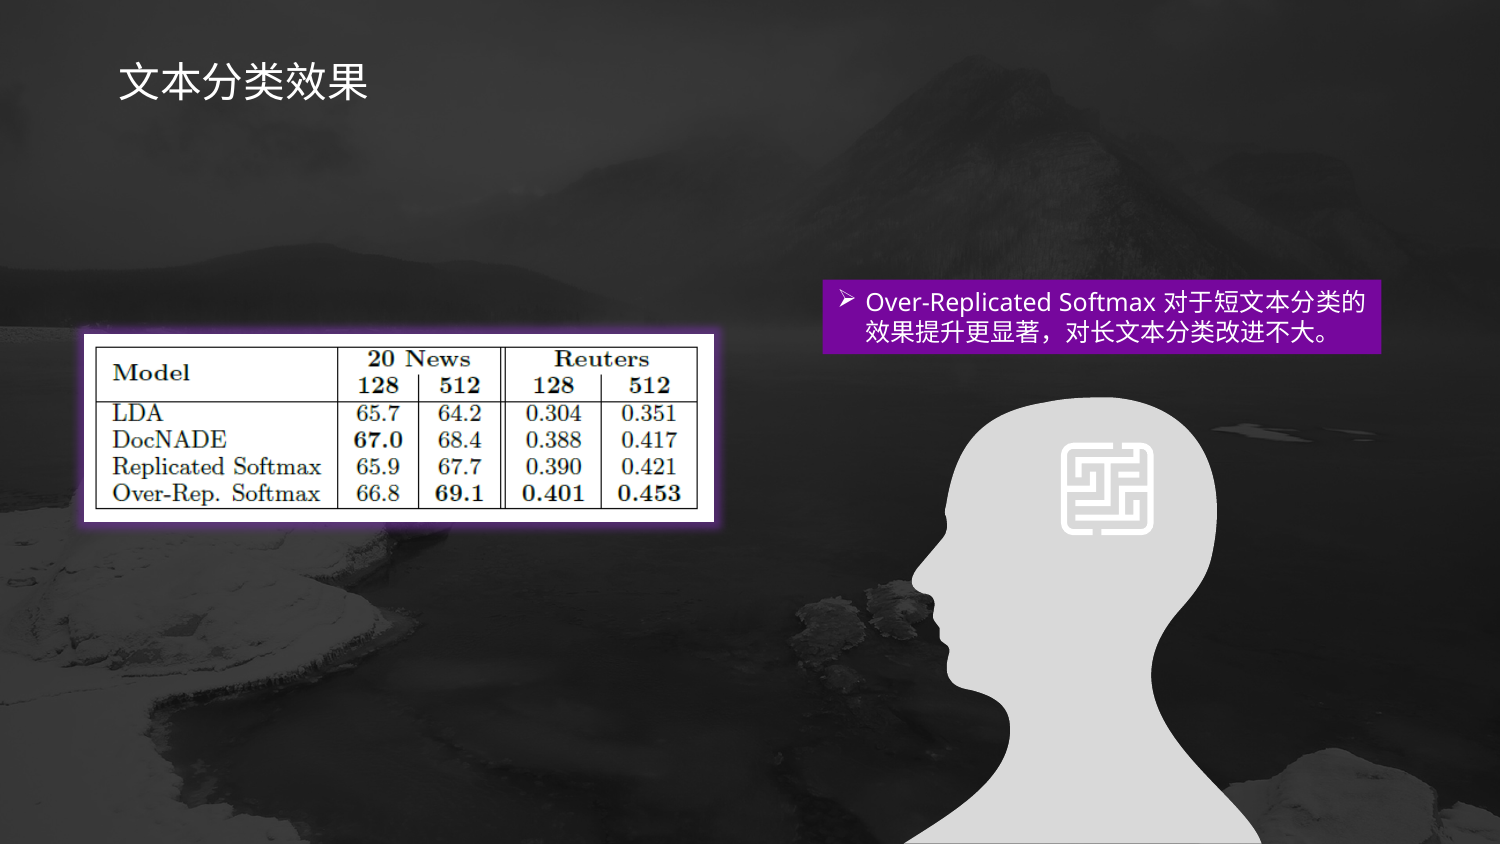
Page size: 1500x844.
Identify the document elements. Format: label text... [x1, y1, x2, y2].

text_box [903, 397, 1262, 844]
text_box Over-Replicated Softmax对于短文本分类的效果提升更显著，对长文本分类改进不大。 [822, 279, 1382, 355]
text_box 文本分类效果 [103, 48, 384, 114]
picture [0, 0, 1500, 844]
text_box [1060, 442, 1154, 536]
